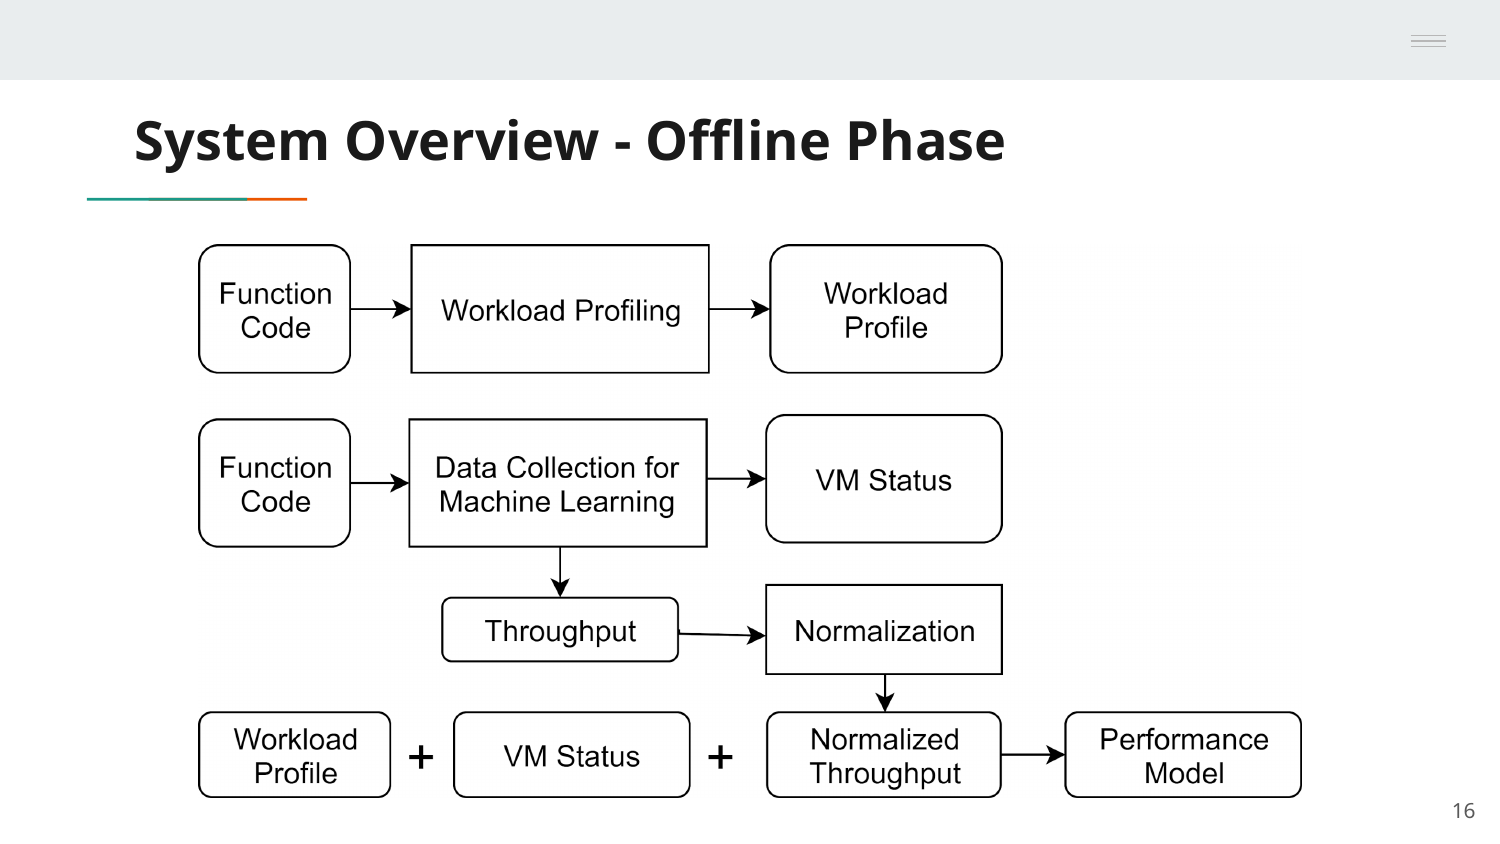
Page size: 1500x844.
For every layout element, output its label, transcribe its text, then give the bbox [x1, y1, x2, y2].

title System Overview - Offline Phase [119, 91, 1381, 180]
picture [198, 244, 1303, 799]
slide_number ‹#› [1400, 779, 1491, 844]
